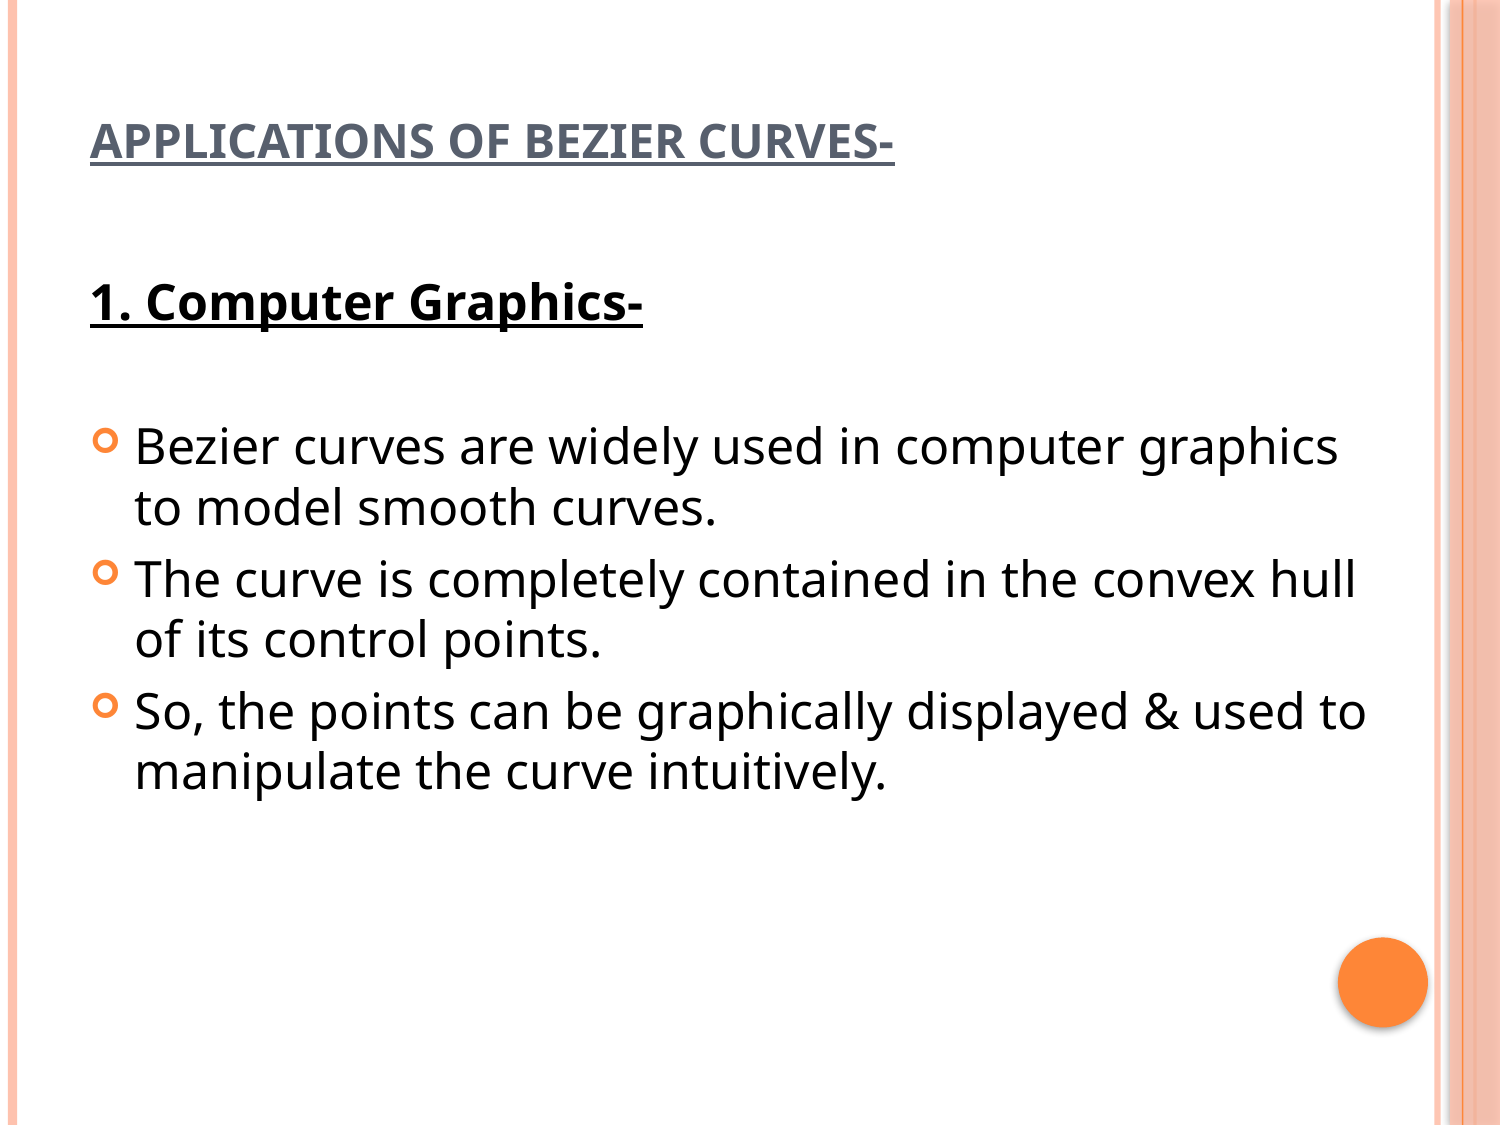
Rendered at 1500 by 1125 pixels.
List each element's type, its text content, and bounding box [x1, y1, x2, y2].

list 1. Computer Graphics- Bezier curves are widely used in computer graphics to model smooth curves. The curve is completely contained in the convex hull of its control points. So, the points can be graphically displayed & used to manipulate the curve intuitively. [75, 262, 1400, 1062]
title Applications of Bezier Curves- [75, 45, 1300, 233]
